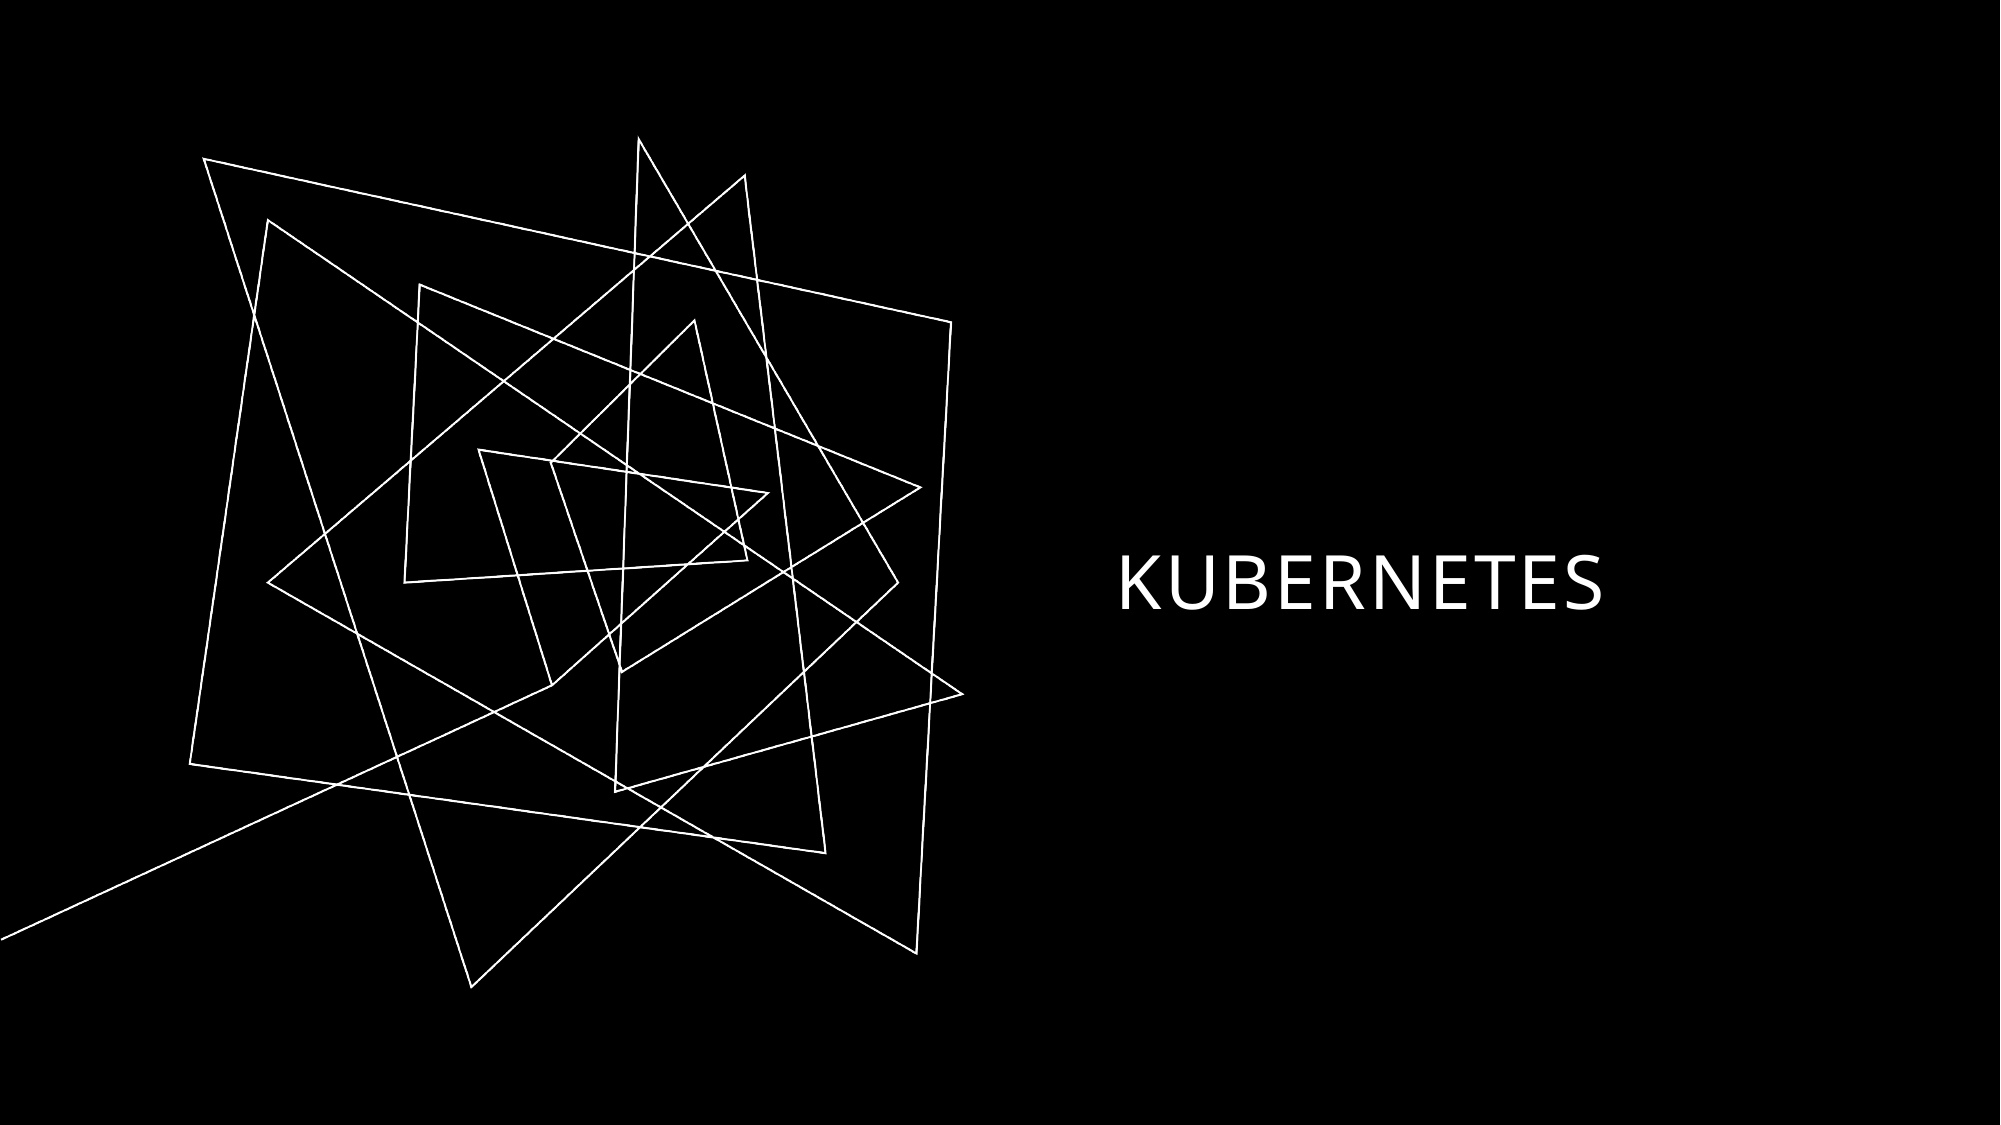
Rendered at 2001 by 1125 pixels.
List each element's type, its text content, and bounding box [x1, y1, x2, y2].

picture [0, 135, 965, 989]
title kubernetes [1100, 352, 1833, 634]
